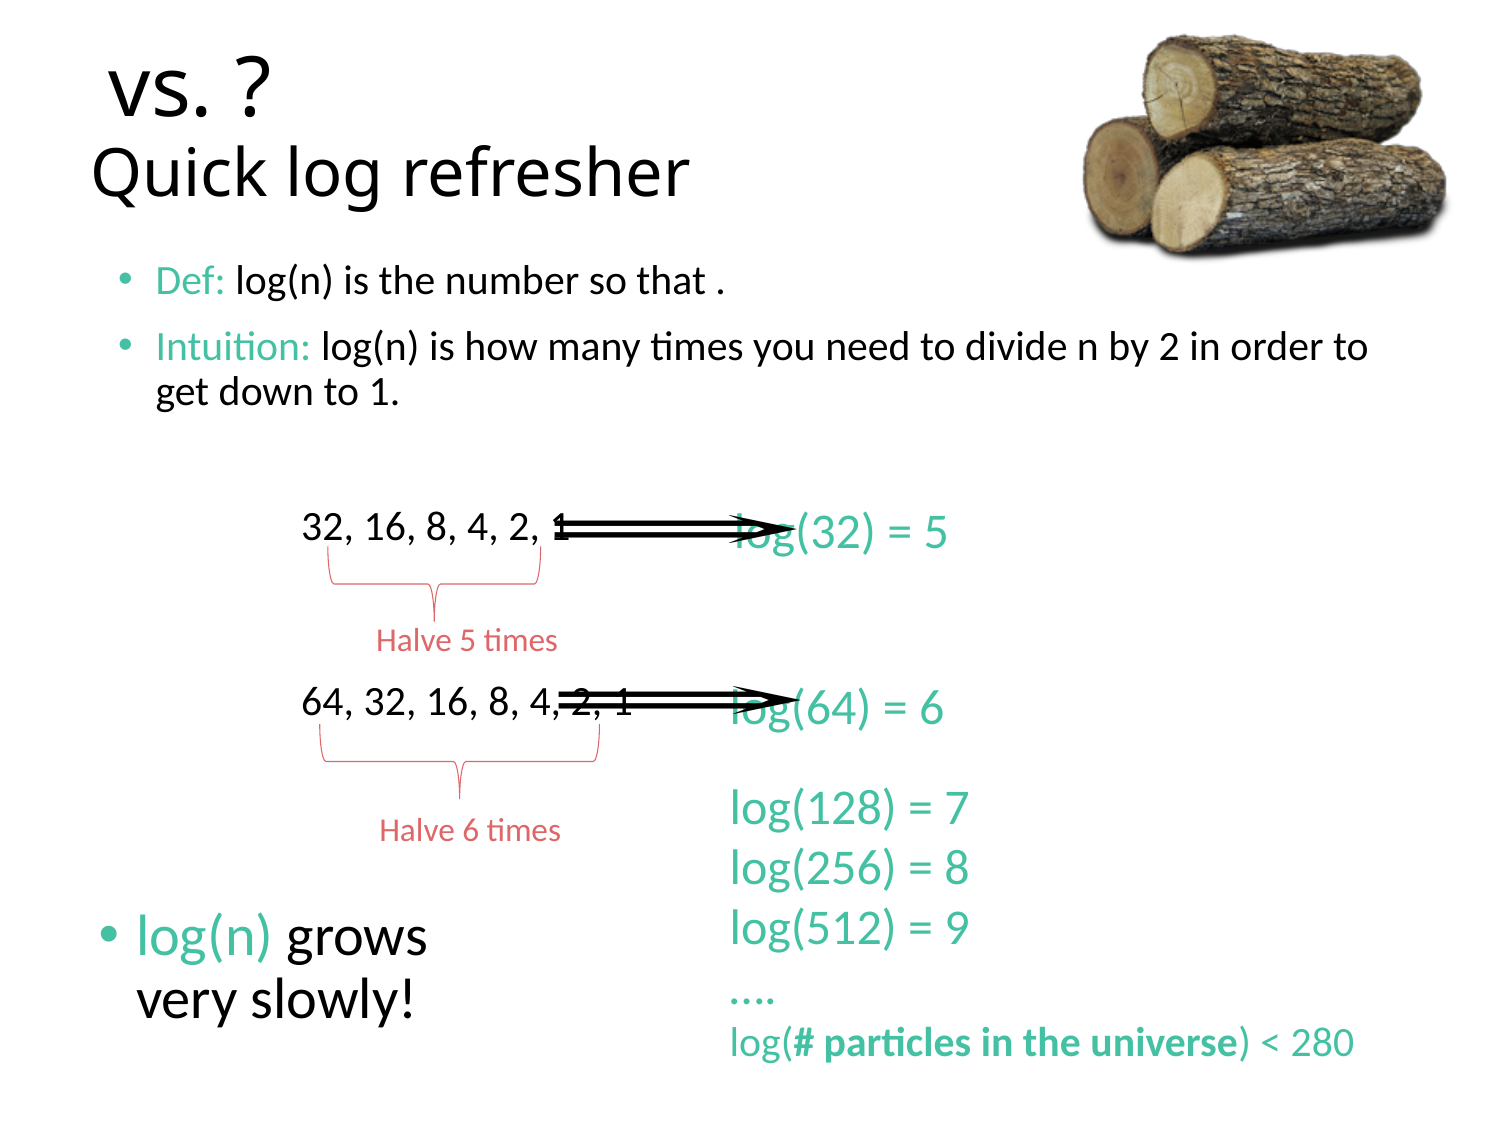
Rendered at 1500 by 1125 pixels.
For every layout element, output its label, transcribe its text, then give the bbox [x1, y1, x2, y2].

text_box log(128) = 7 log(256) = 8 log(512) = 9 …. log(# particles in the universe) < 280 [714, 767, 1500, 1073]
text_box log(64) = 6 [714, 666, 996, 742]
text_box 32, 16, 8, 4, 2, 1 [286, 491, 719, 557]
title Quick log refresher [75, 112, 1063, 238]
text_box 64, 32, 16, 8, 4, 2, 1 [286, 666, 714, 732]
text_box Halve 6 times [364, 801, 707, 856]
text_box log(n) grows very slowly! [83, 897, 536, 1059]
picture [1063, 28, 1462, 285]
text_box log(32) = 5 [719, 490, 1000, 566]
text_box [319, 724, 601, 800]
text_box Halve 5 times [361, 610, 704, 666]
text_box [327, 546, 542, 610]
